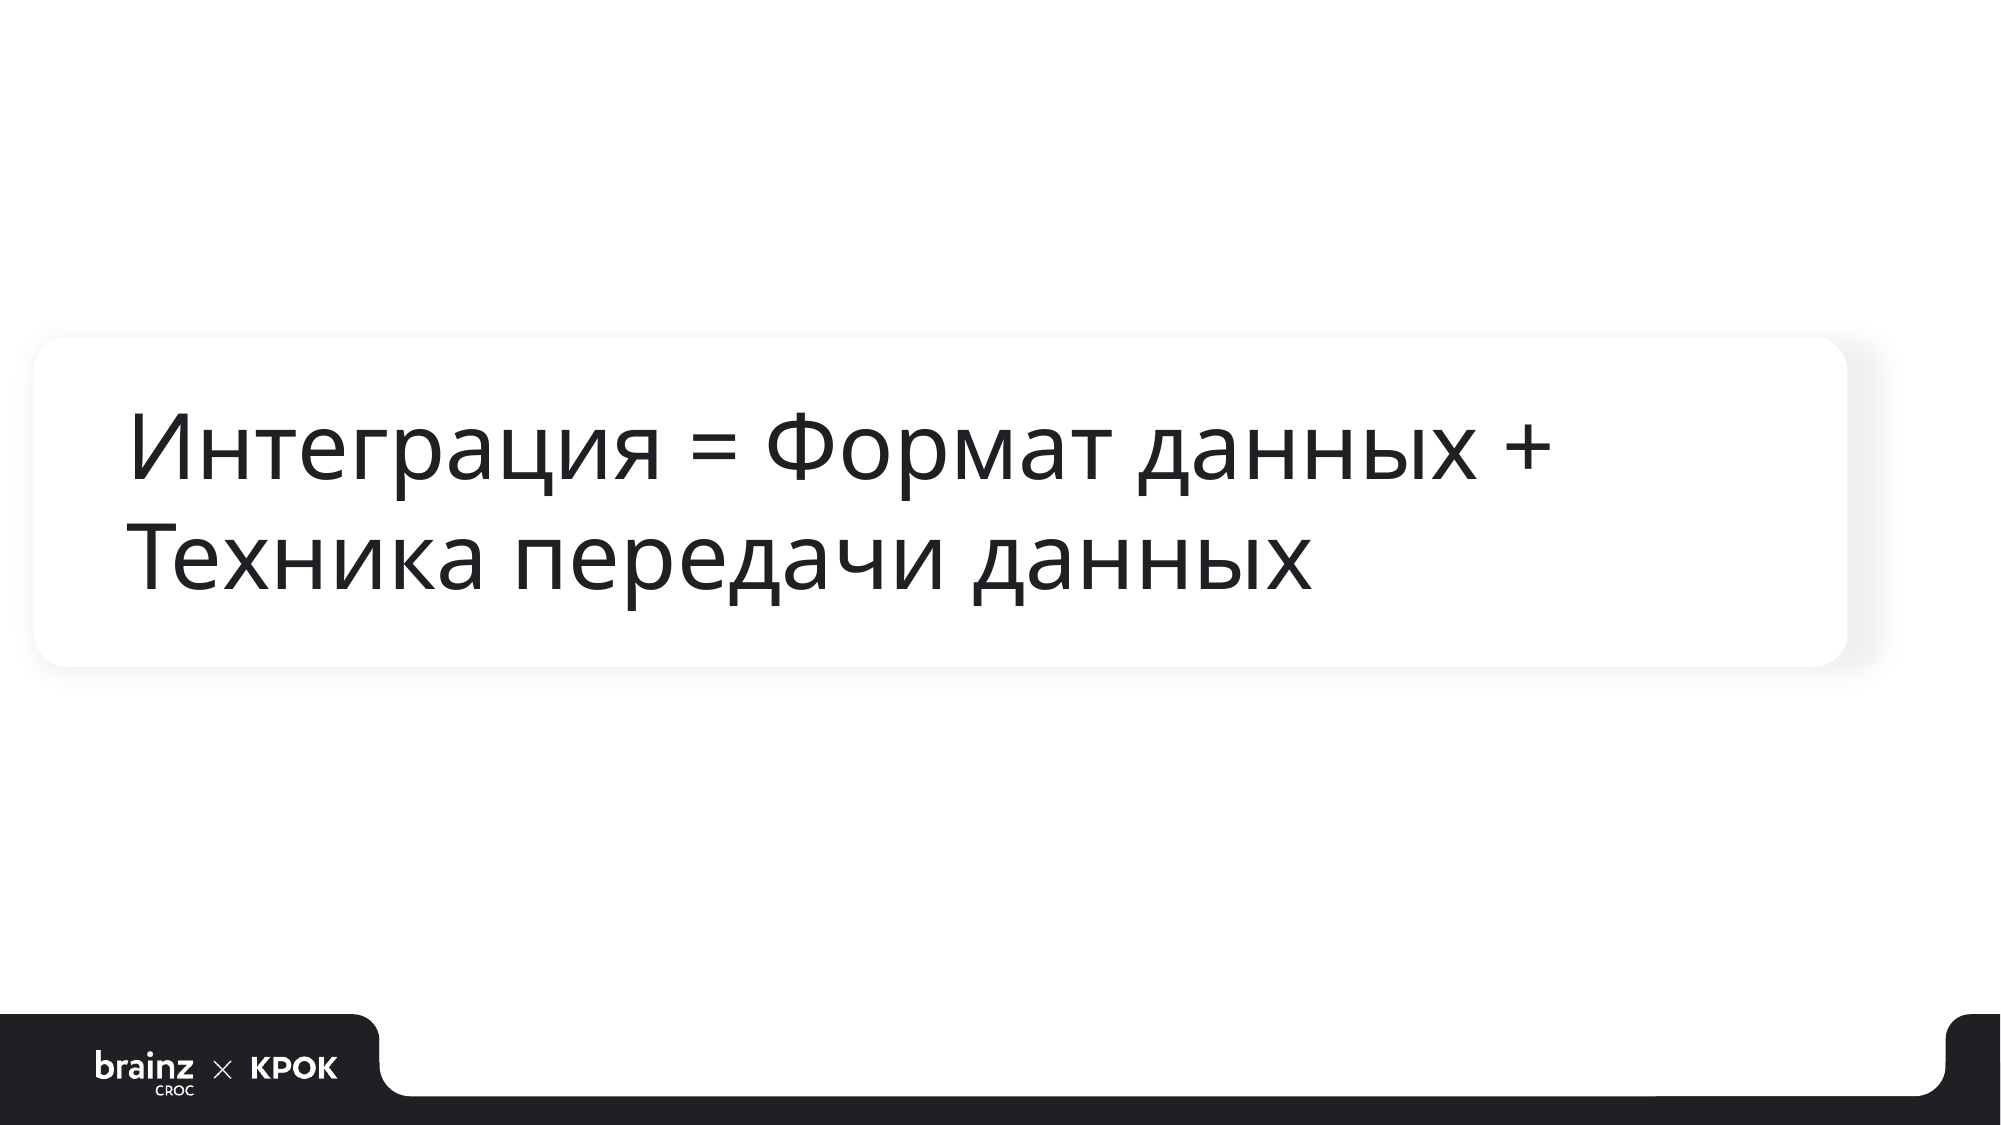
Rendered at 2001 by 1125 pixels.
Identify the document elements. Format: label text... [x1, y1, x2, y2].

text_box Интеграция = Формат данных + Техника передачи данных [110, 380, 1839, 737]
text_box [33, 336, 1849, 668]
picture [96, 1050, 338, 1096]
